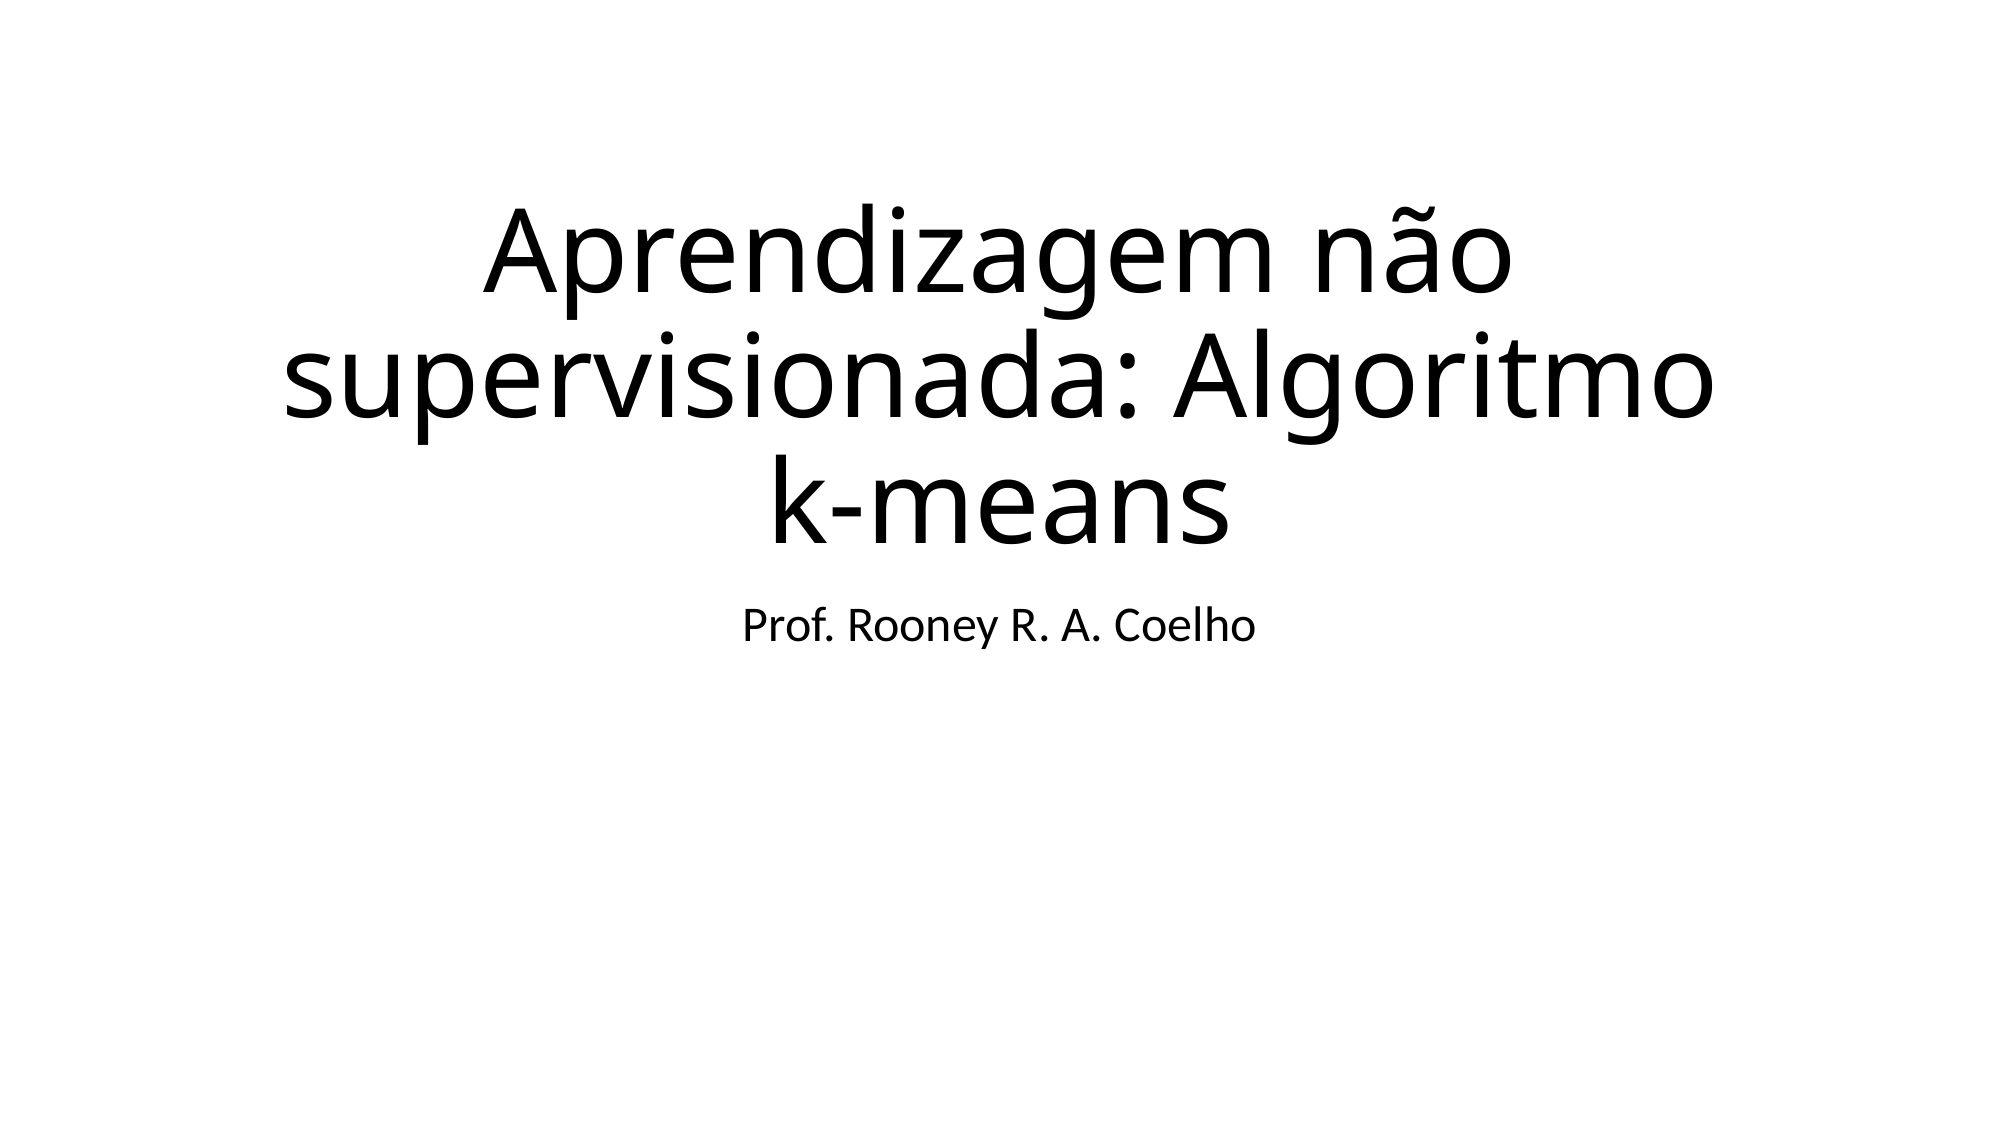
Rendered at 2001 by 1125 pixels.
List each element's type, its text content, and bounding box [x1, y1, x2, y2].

title Aprendizagem não supervisionada: Algoritmo k-means [249, 184, 1750, 576]
subtitle Prof. Rooney R. A. Coelho [249, 590, 1750, 863]
